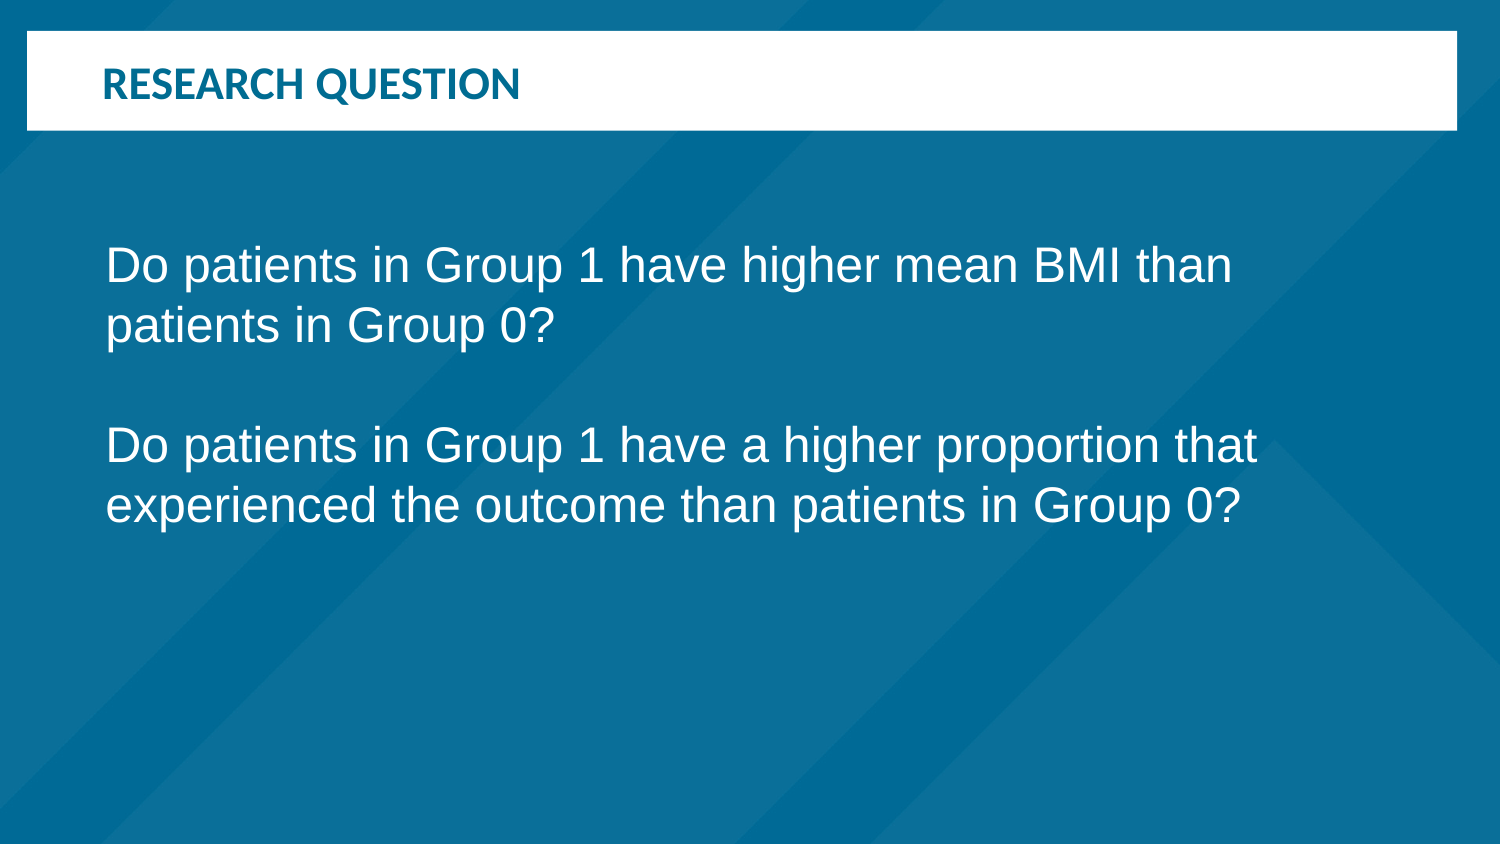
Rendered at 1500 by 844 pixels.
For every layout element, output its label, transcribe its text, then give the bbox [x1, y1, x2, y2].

title Research question [27, 30, 1458, 131]
text_box Do patients in Group 1 have higher mean BMI than patients in Group 0? Do patients in Group 1 have a higher proportion that experienced the outcome than patients in Group 0? [90, 225, 1411, 540]
